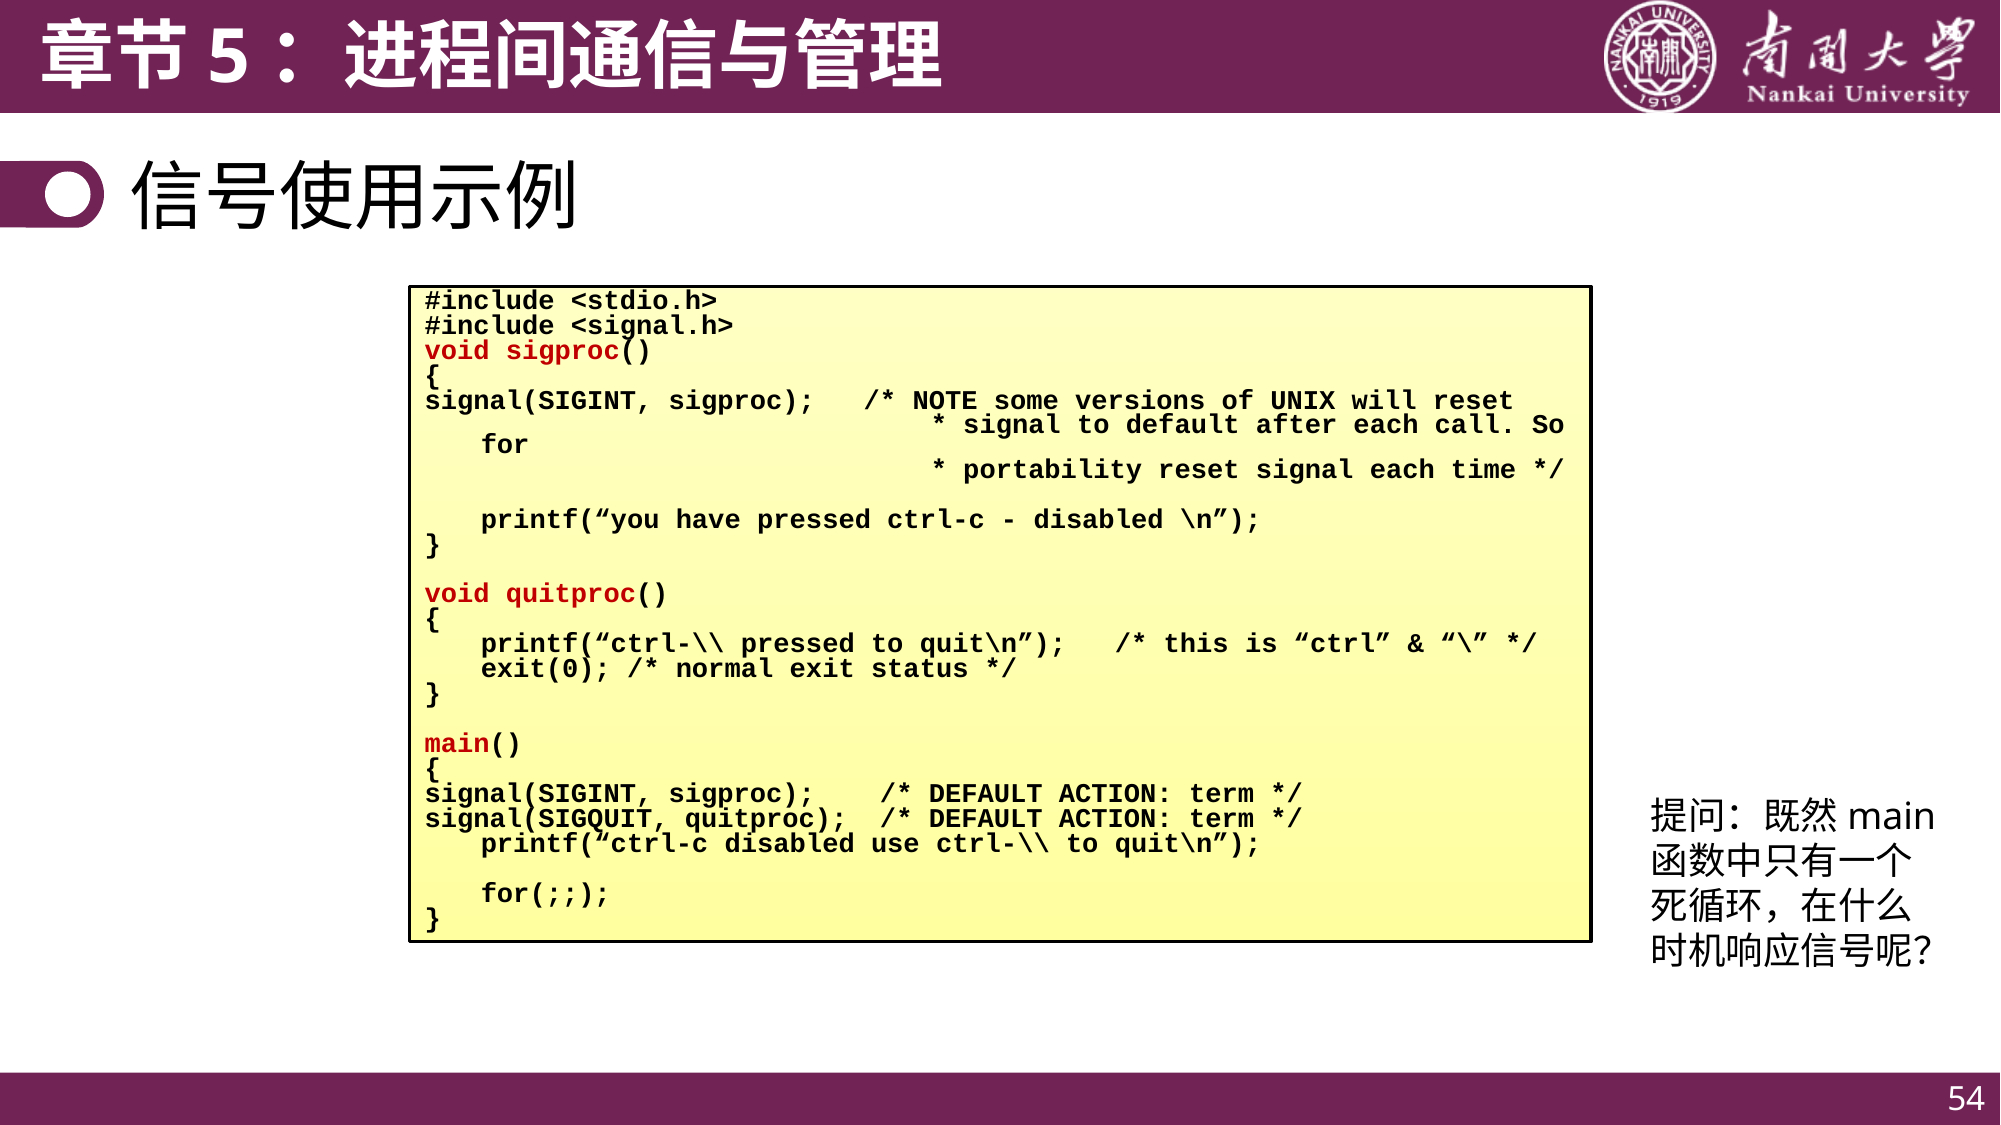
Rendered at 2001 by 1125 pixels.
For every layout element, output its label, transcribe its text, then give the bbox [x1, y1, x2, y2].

text_box 提问：既然main函数中只有一个死循环，在什么时机响应信号呢？ [1636, 784, 1964, 980]
text_box #include <stdio.h> #include <signal.h> void sigproc() { signal(SIGINT, sigproc); /* NOTE some versions of UNIX will reset * signal to default after each call. So for * portability reset signal each time */ printf(“you have pressed ctrl-c - disabled \n”); } void quitproc() { printf(“ctrl-\\ pressed to quit\n”); /* this is “ctrl” & “\” */ exit(0); /* normal exit status */ } main() { signal(SIGINT, sigproc); /* DEFAULT ACTION: term */ signal(SIGQUIT, quitproc); /* DEFAULT ACTION: term */ printf(“ctrl-c disabled use ctrl-\\ to quit\n”); for(;;); } [409, 286, 1592, 942]
slide_number 54 [1533, 1074, 2000, 1125]
title 信号使用示例 [114, 143, 1886, 255]
picture [1604, 0, 2001, 118]
